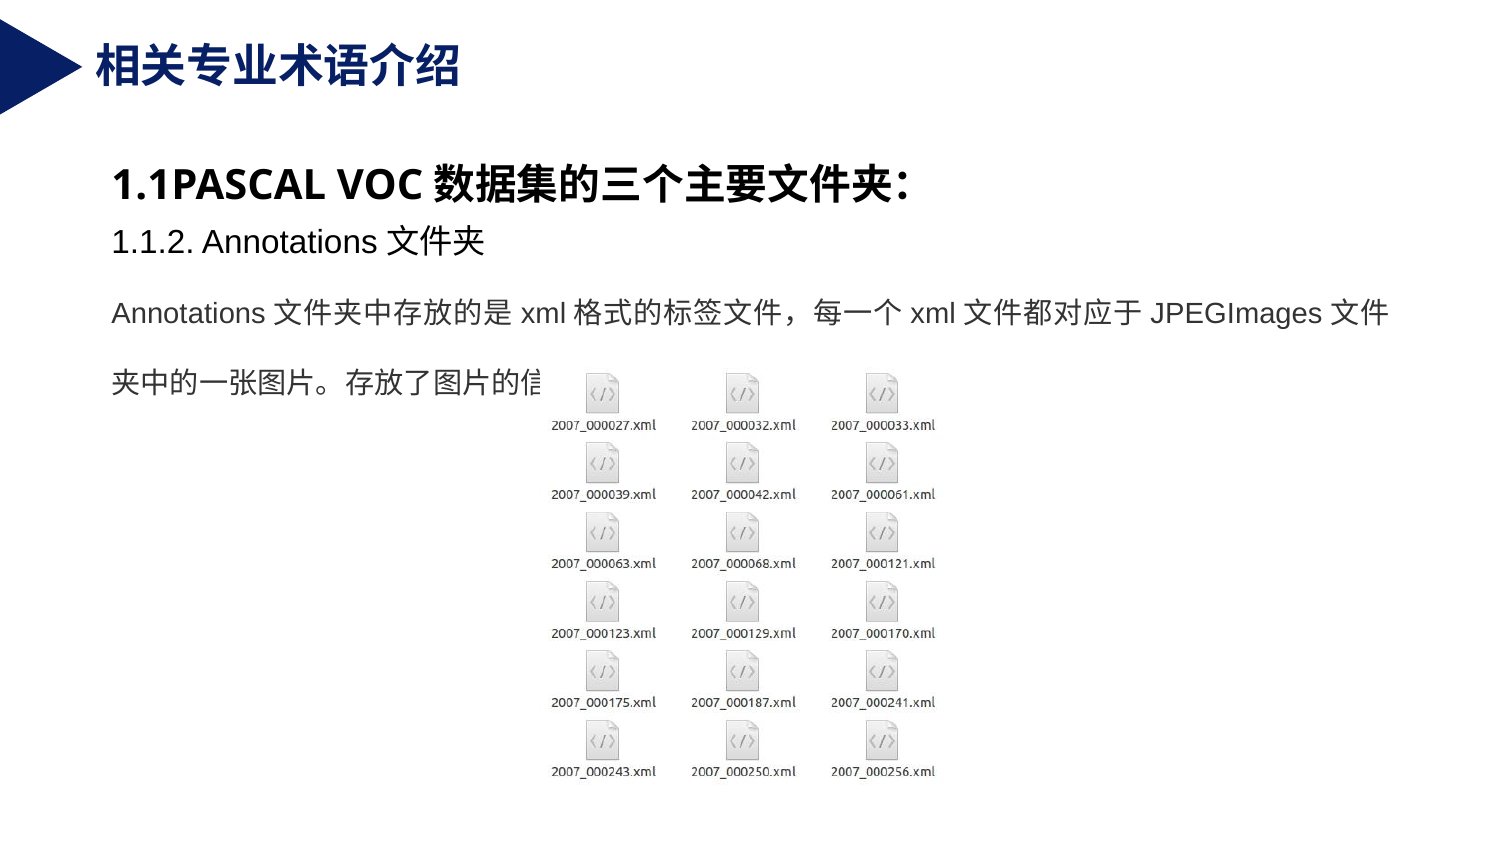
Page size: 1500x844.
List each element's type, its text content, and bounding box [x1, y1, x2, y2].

text_box 相关专业术语介绍 [80, 29, 477, 100]
text_box [0, 19, 83, 115]
text_box 1.1PASCAL VOC数据集的三个主要文件夹： 1.1.2. Annotations文件夹 Annotations文件夹中存放的是xml格式的标签文件，每一个xml文件都对应于JPEGImages文件夹中的一张图片。存放了图片的信息。 [96, 135, 1405, 477]
picture [540, 367, 960, 785]
